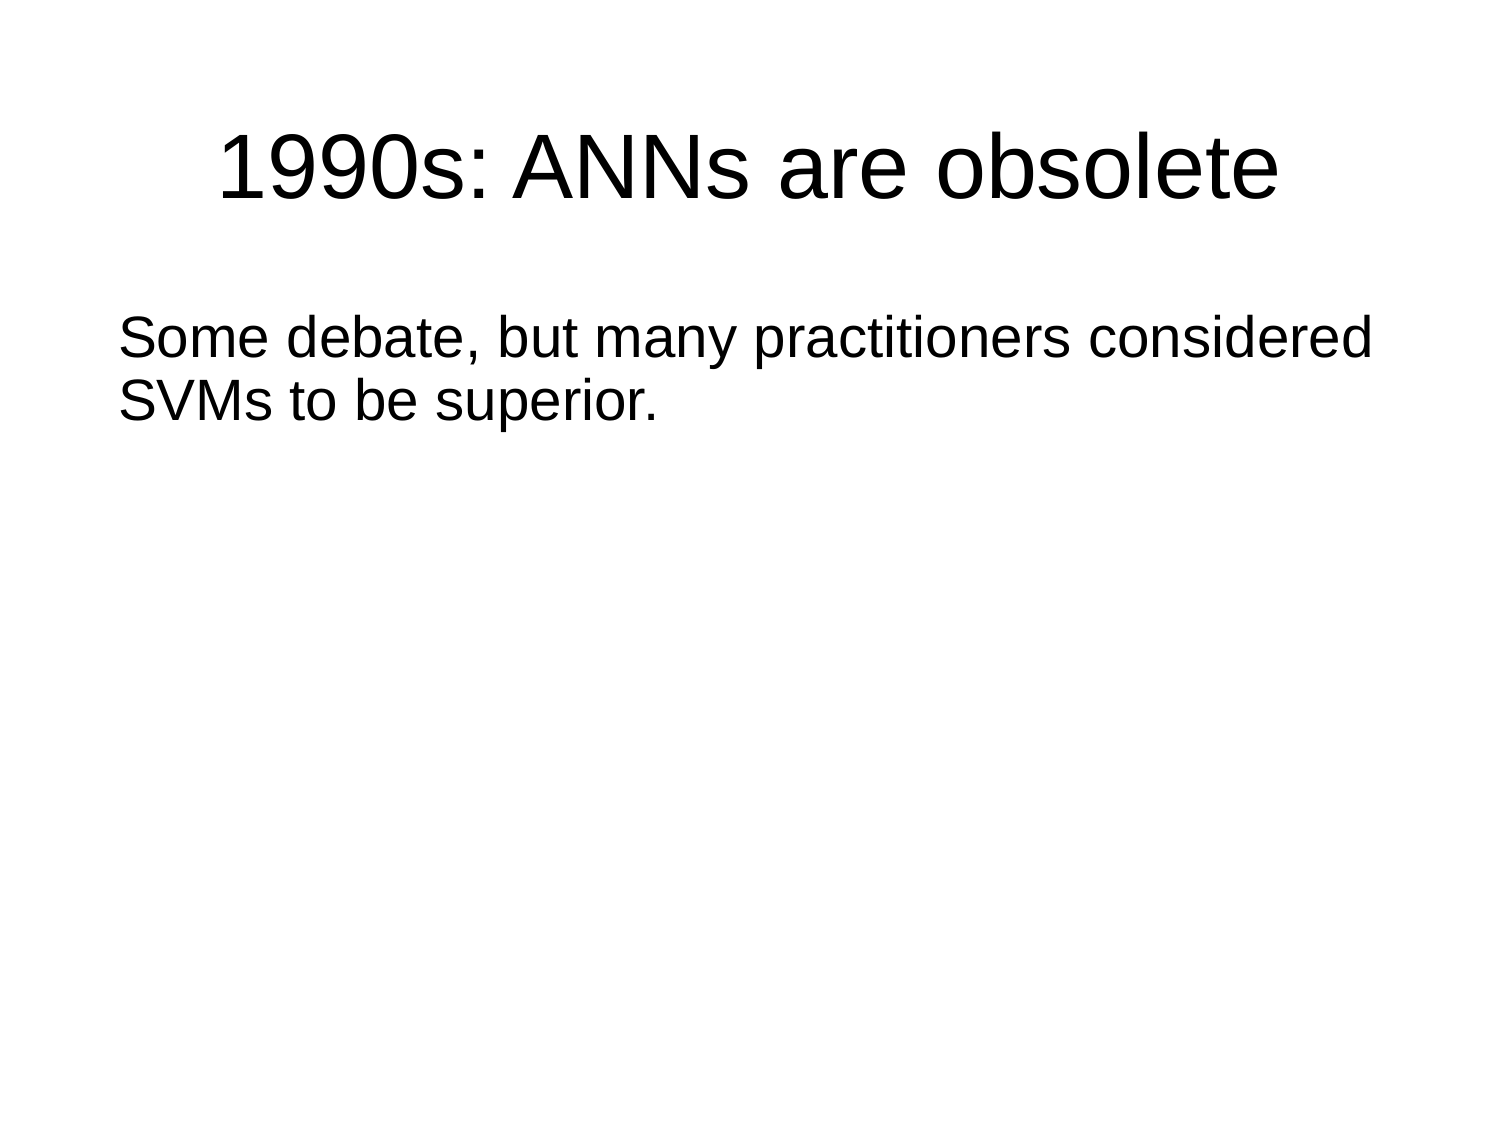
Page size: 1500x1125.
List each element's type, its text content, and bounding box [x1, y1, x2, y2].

list Some debate, but many practitioners considered SVMs to be superior. [103, 299, 1397, 1014]
title 1990s: ANNs are obsolete [103, 59, 1397, 278]
